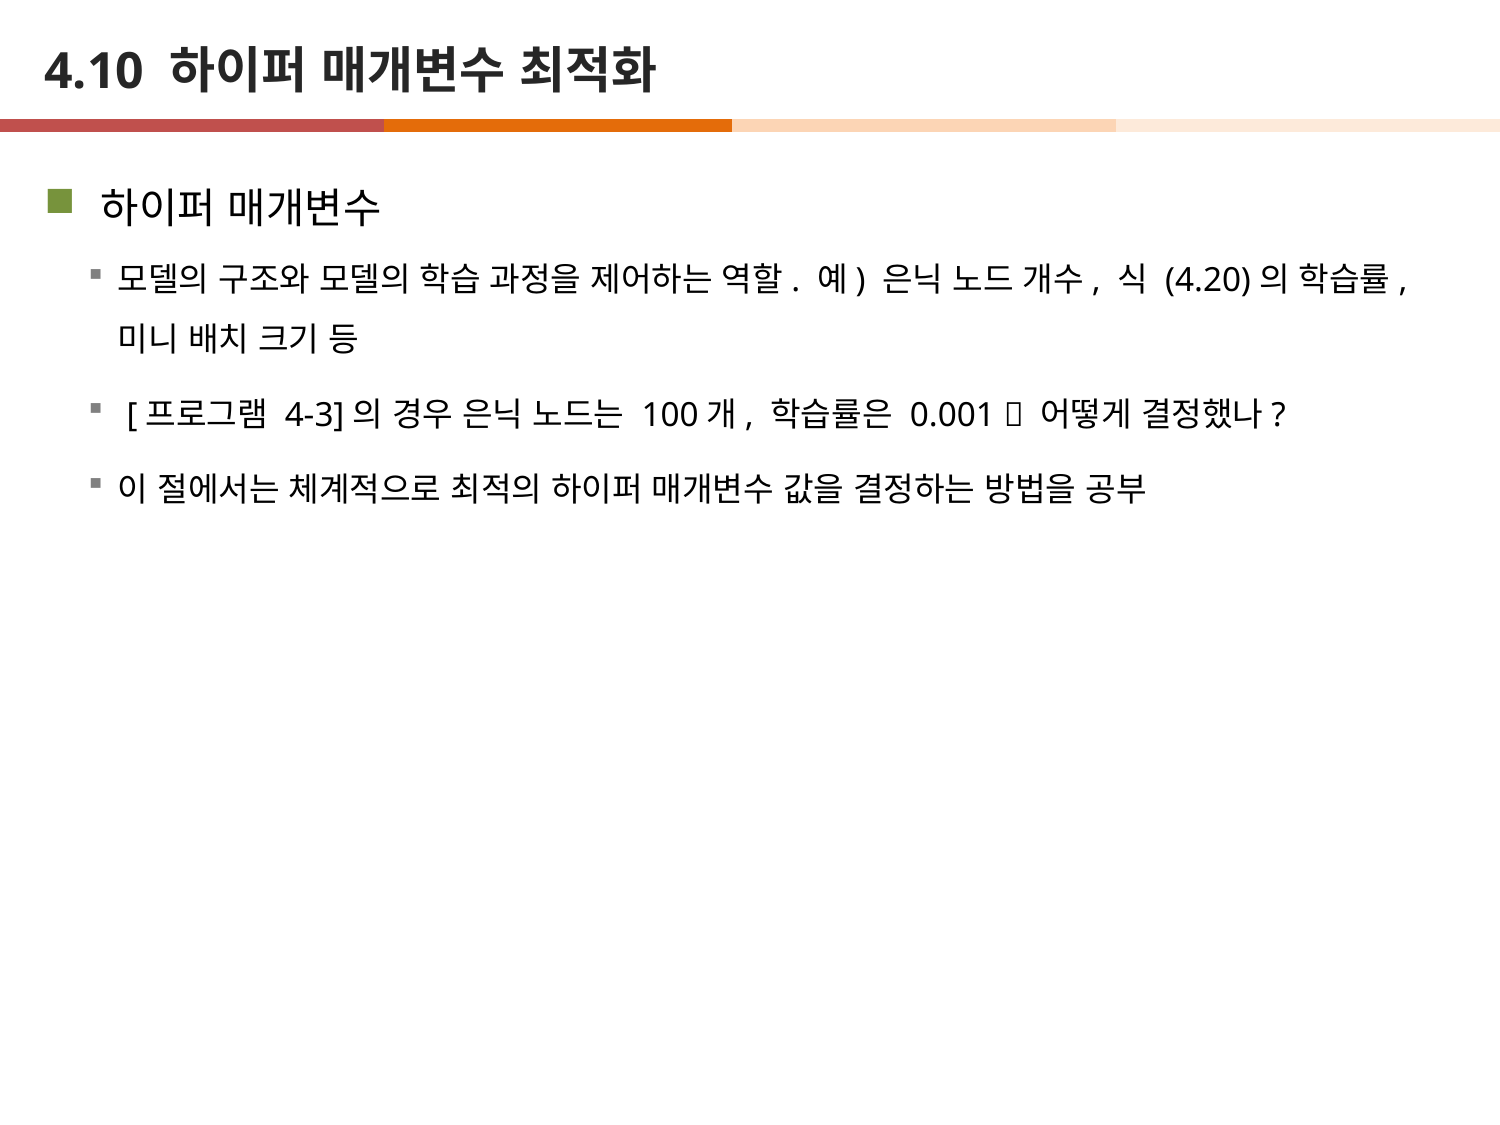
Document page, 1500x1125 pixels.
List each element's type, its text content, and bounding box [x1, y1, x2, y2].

title 4.10 하이퍼 매개변수 최적화 [29, 23, 1270, 114]
list 하이퍼 매개변수 모델의 구조와 모델의 학습 과정을 제어하는 역할. 예) 은닉 노드 개수, 식 (4.20)의 학습률, 미니 배치 크기 등 [프로그램 4-3]의 경우 은닉 노드는 100개, 학습률은 0.001  어떻게 결정했나? 이 절에서는 체계적으로 최적의 하이퍼 매개변수 값을 결정하는 방법을 공부 [29, 148, 1471, 1083]
